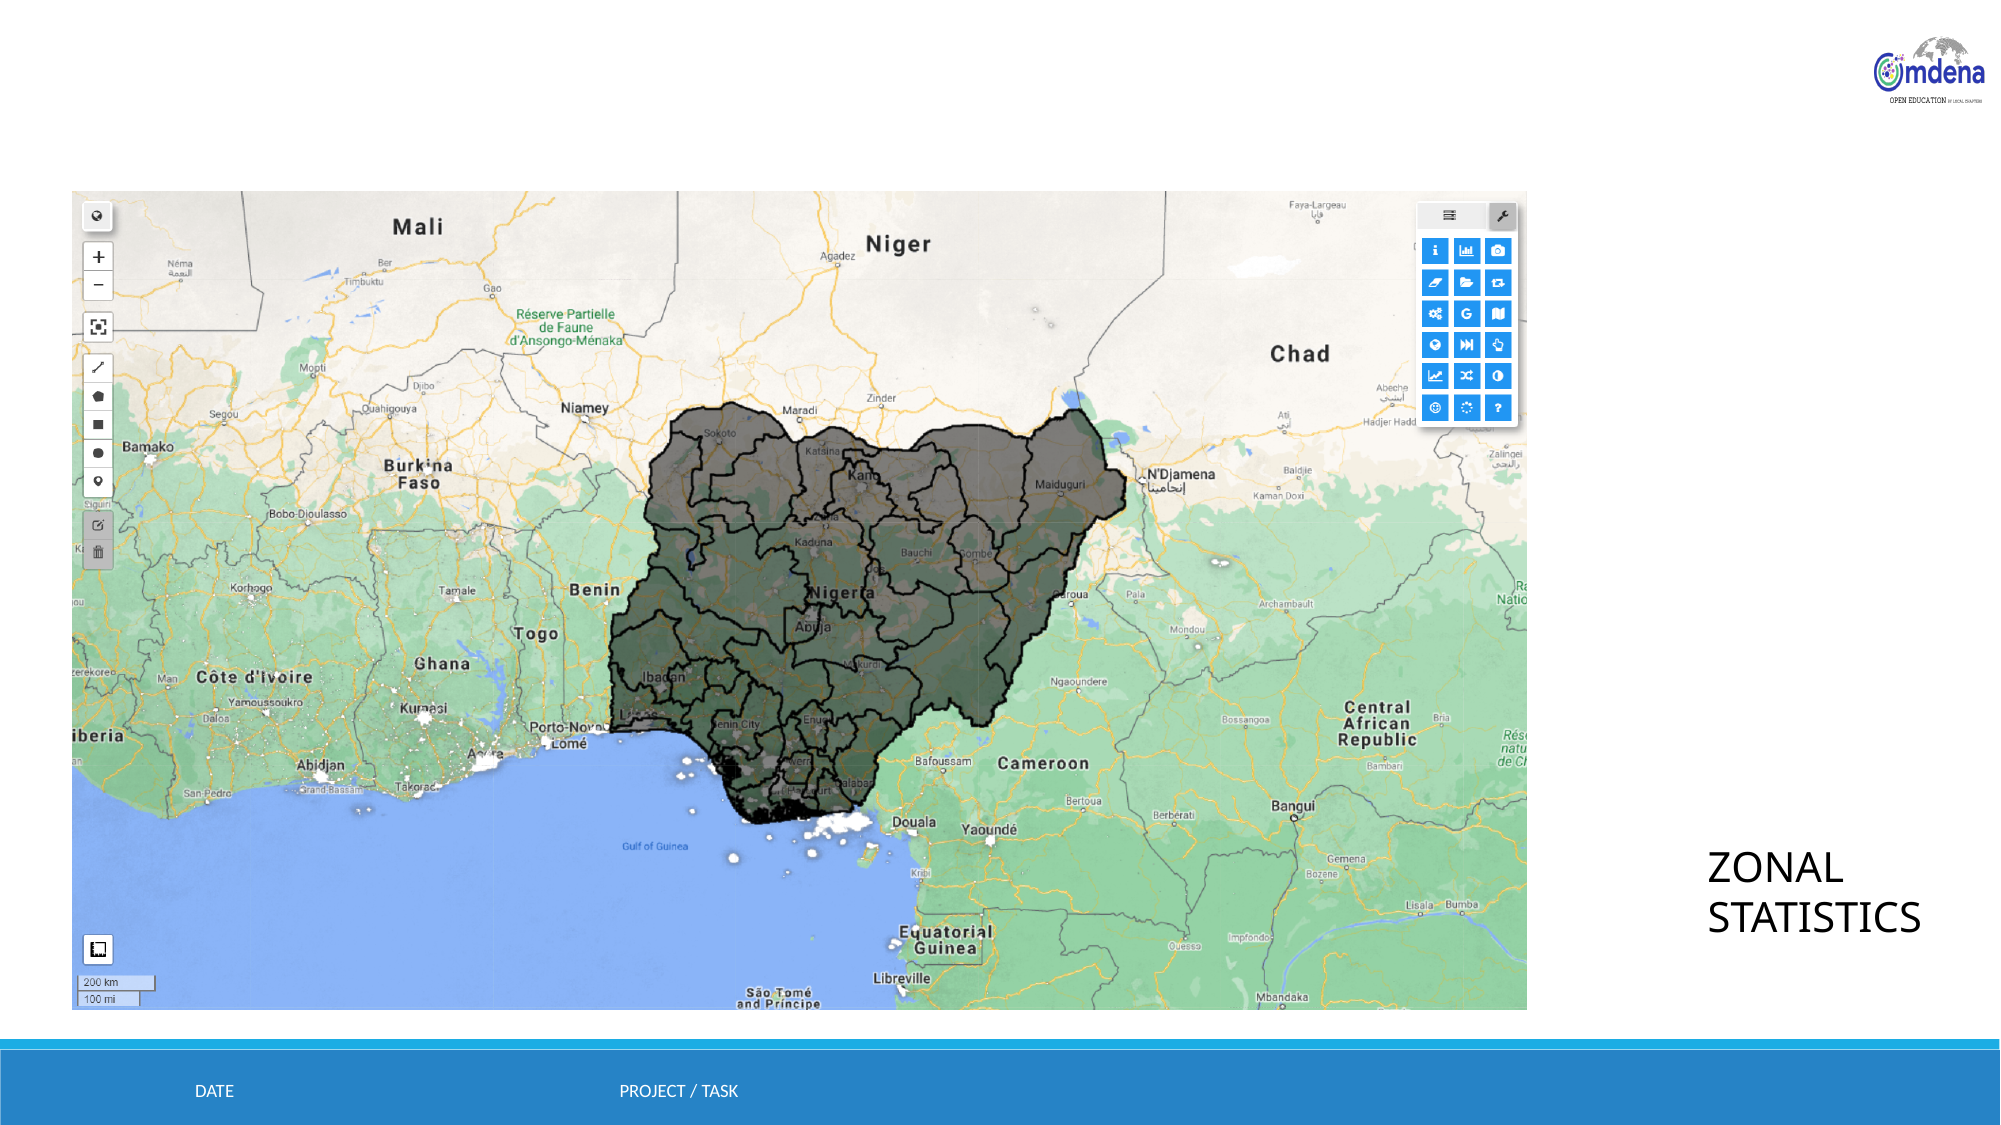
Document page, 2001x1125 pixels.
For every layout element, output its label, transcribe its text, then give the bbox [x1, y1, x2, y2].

picture [71, 190, 1527, 1010]
footer PROJECT / TASK [604, 1059, 1396, 1120]
text_box ZONAL STATISTICS [1692, 716, 1972, 1007]
picture [1860, 0, 1998, 165]
slide_number DATE [180, 1059, 586, 1120]
